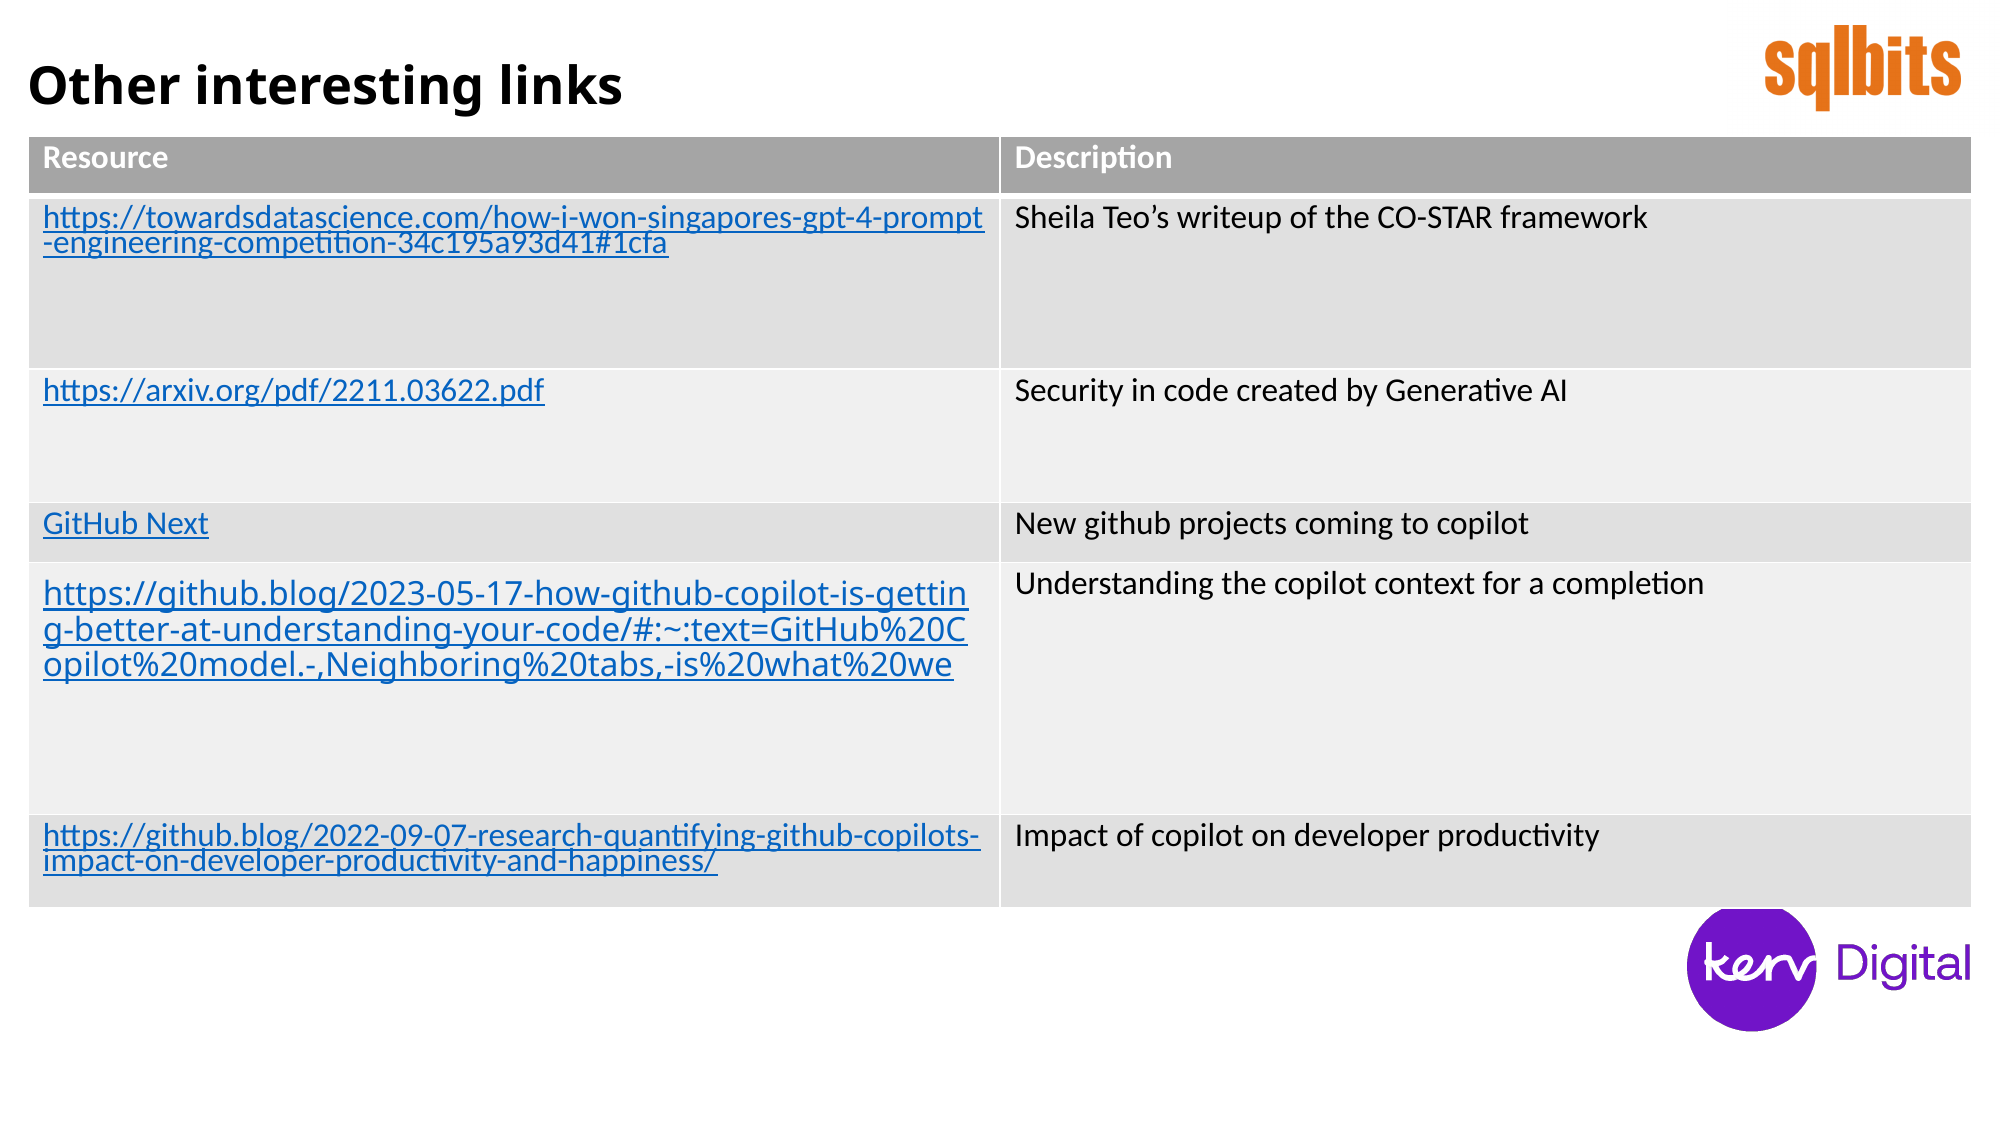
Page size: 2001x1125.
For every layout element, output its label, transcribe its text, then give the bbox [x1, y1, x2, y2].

table_header Description [1001, 137, 1971, 193]
table_header Resource [29, 137, 999, 193]
text_box Other interesting links [12, 0, 658, 124]
table_cell Understanding the copilot context for a completion [1001, 563, 1971, 814]
table_cell Impact of copilot on developer productivity [1001, 815, 1971, 907]
table_cell https://arxiv.org/pdf/2211.03622.pdf [29, 370, 999, 502]
picture [1727, 0, 2000, 137]
table_cell https://towardsdatascience.com/how-i-won-singapores-gpt-4-prompt-engineering-competition-34c195a93d41#1cfa [29, 199, 999, 368]
table_cell https://github.blog/2023-05-17-how-github-copilot-is-getting-better-at-understanding-your-code/#:~:text=GitHub%20Copilot%20model.-,Neighboring%20tabs,-is%20what%20we [29, 563, 999, 814]
table_cell Sheila Teo’s writeup of the CO-STAR framework [1001, 199, 1971, 368]
picture [1686, 881, 2000, 1053]
table_cell New github projects coming to copilot [1001, 503, 1971, 562]
table_cell Security in code created by Generative AI [1001, 370, 1971, 502]
table_cell GitHub Next [29, 503, 999, 562]
table_cell https://github.blog/2022-09-07-research-quantifying-github-copilots-impact-on-developer-productivity-and-happiness/ [29, 815, 999, 907]
